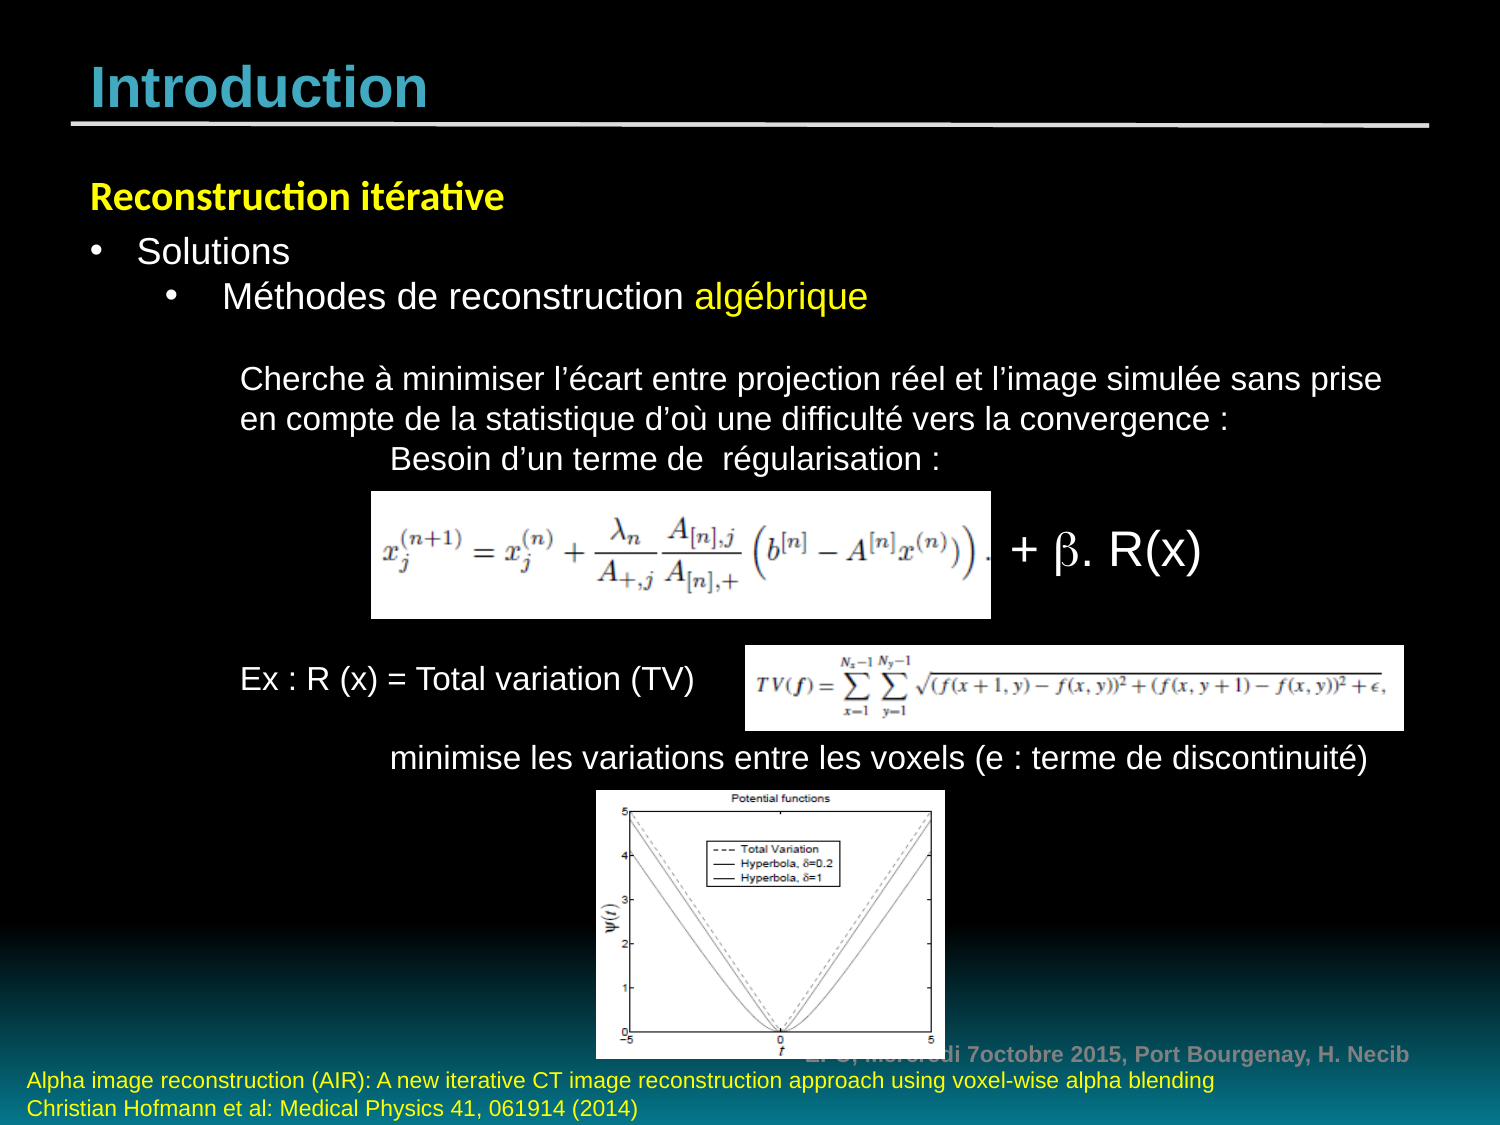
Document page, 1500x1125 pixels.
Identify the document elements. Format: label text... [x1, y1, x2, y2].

picture [596, 790, 946, 1059]
picture [371, 491, 991, 619]
title Introduction [75, 42, 1425, 121]
text_box Solutions Méthodes de reconstruction algébrique Cherche à minimiser l’écart entre projection réel et l’image simulée sans prise en compte de la statistique d’où une difficulté vers la convergence : Besoin d’un terme de régularisation : + b. R(x) Ex : R (x) = Total variation (TV) minimise les variations entre les voxels (e : terme de discontinuité) [74, 219, 1425, 784]
list Reconstruction itérative [75, 160, 1425, 219]
text_box Alpha image reconstruction (AIR): A new iterative CT image reconstruction approach using voxel-wise alpha blending Christian Hofmann et al: Medical Physics 41, 061914 (2014) [11, 1058, 1430, 1125]
picture [745, 644, 1404, 732]
